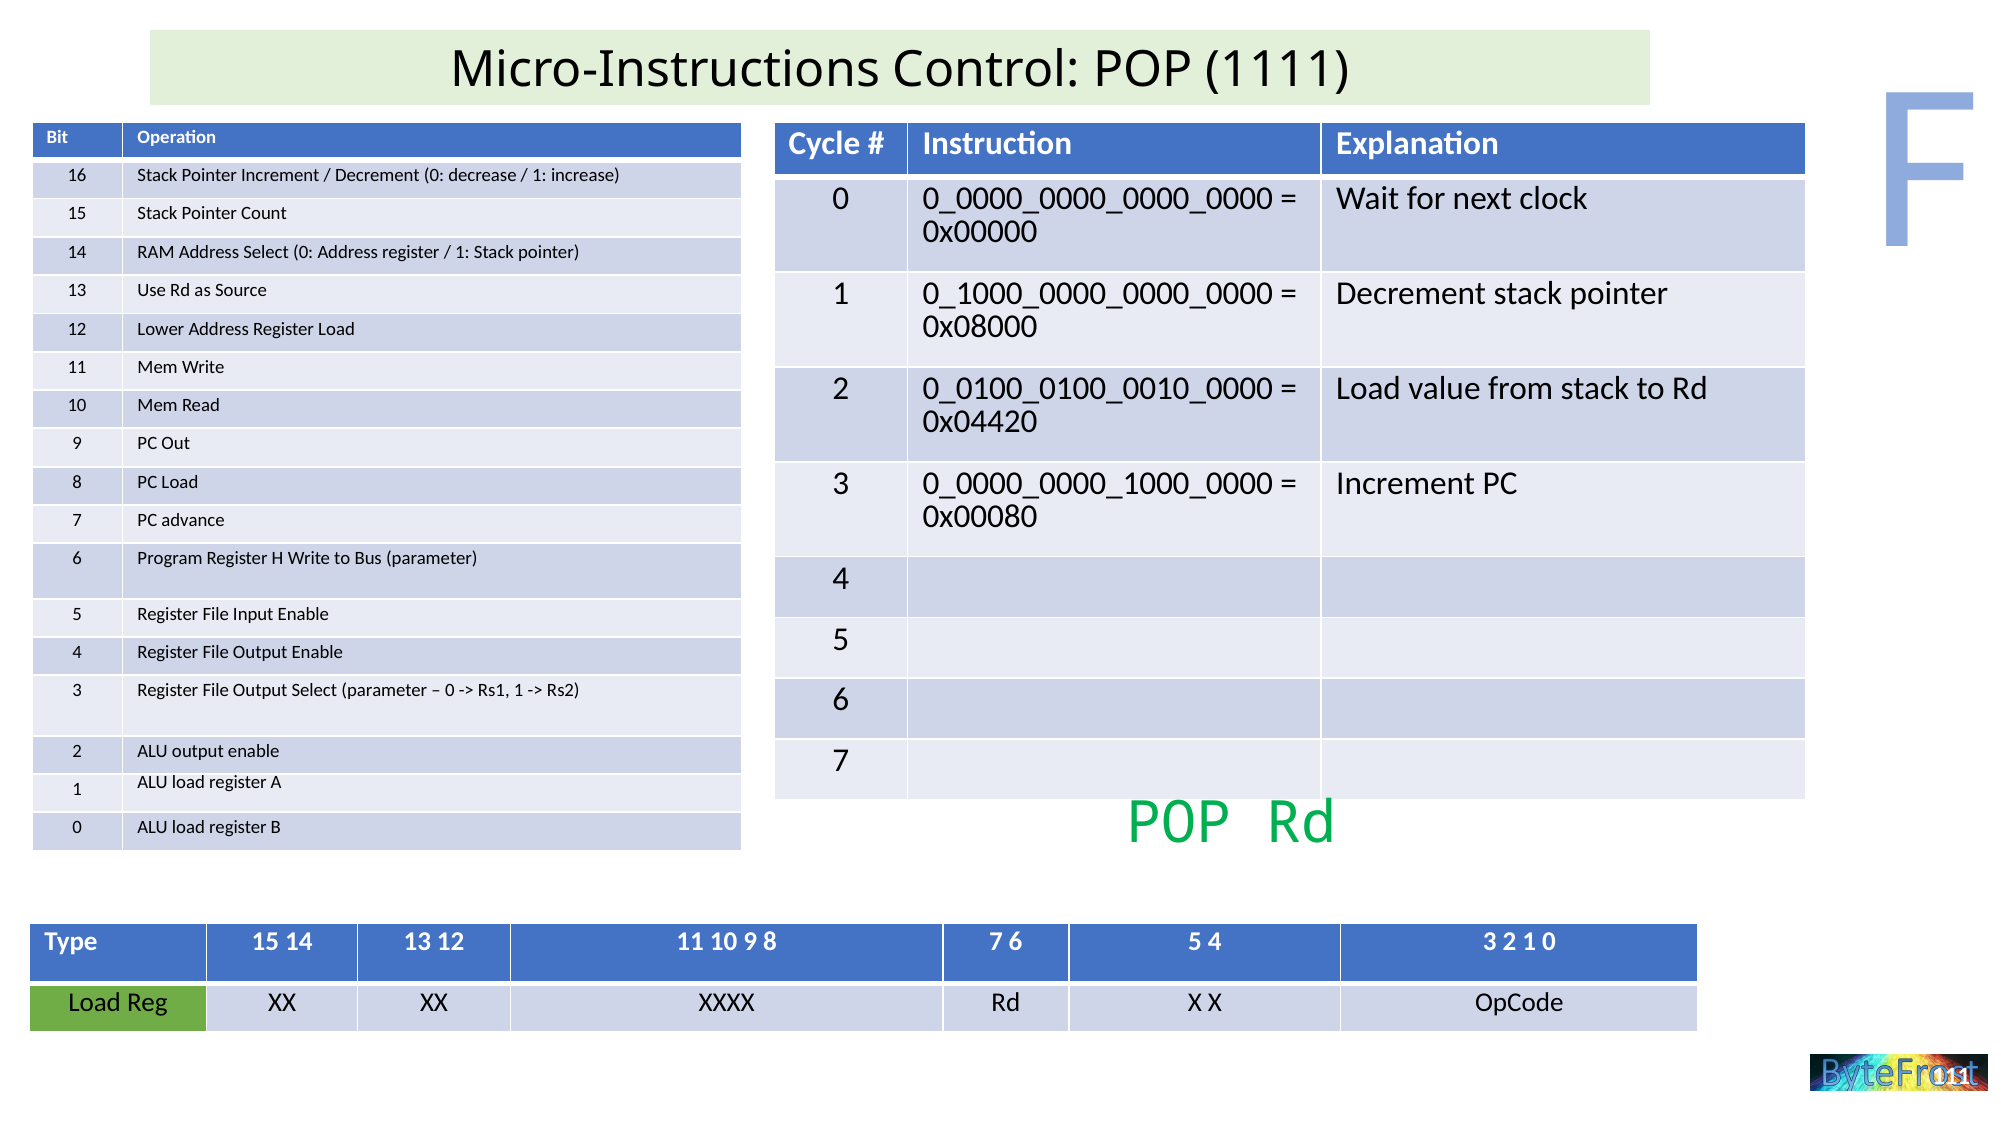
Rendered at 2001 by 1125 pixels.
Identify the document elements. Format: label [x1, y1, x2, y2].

table_header [908, 123, 1320, 174]
table_header [123, 123, 741, 157]
text_box [1855, 0, 1996, 303]
table_cell [775, 368, 907, 461]
table_cell [1322, 618, 1805, 677]
picture [1810, 1054, 1988, 1091]
table_cell [511, 986, 942, 1031]
table_cell [123, 314, 741, 351]
table_cell [33, 391, 122, 427]
table_cell [33, 638, 122, 674]
table_cell [123, 506, 741, 542]
table_cell [1322, 557, 1805, 617]
table_cell [775, 463, 907, 556]
table_cell [908, 618, 1320, 677]
table_header [33, 123, 122, 157]
table_cell [908, 679, 1320, 738]
table_header [30, 924, 206, 981]
table_cell [1070, 986, 1340, 1031]
table_cell [123, 737, 741, 773]
table_cell [1322, 180, 1805, 271]
table_cell [908, 740, 1320, 799]
table_header [358, 924, 510, 981]
table_header [944, 924, 1068, 981]
table_cell [33, 813, 122, 850]
table_cell [1322, 463, 1805, 556]
table_cell [123, 600, 741, 636]
table_cell [33, 737, 122, 773]
text_box [1076, 776, 1351, 862]
table_cell [30, 986, 206, 1031]
table_cell [33, 775, 122, 811]
table_cell [123, 391, 741, 427]
table_cell [33, 353, 122, 389]
table_cell [33, 600, 122, 636]
table_cell [33, 676, 122, 735]
table_cell [123, 813, 741, 850]
table_cell [123, 276, 741, 313]
table_header [1070, 924, 1340, 981]
table_cell [1322, 679, 1805, 738]
table_cell [33, 468, 122, 504]
table_cell [33, 544, 122, 598]
table_cell [33, 238, 122, 274]
table_cell [775, 618, 907, 677]
table_cell [33, 506, 122, 542]
table_cell [908, 557, 1320, 617]
table_cell [123, 429, 741, 466]
table_header [1341, 924, 1697, 981]
table_cell [207, 986, 357, 1031]
table_cell [908, 273, 1320, 366]
text_box [1535, 1044, 1986, 1105]
table_cell [123, 676, 741, 735]
table_cell [1322, 273, 1805, 366]
table_header [1322, 123, 1805, 174]
table_cell [1341, 986, 1697, 1031]
table_cell [908, 463, 1320, 556]
table_header [775, 123, 907, 174]
table_cell [33, 276, 122, 313]
table_cell [944, 986, 1068, 1031]
table_cell [775, 740, 907, 799]
table_cell [908, 180, 1320, 271]
table_cell [123, 775, 741, 811]
table_cell [775, 273, 907, 366]
table_header [511, 924, 942, 981]
table_header [207, 924, 357, 981]
table_cell [123, 353, 741, 389]
table_cell [775, 557, 907, 617]
table_cell [123, 638, 741, 674]
table_cell [775, 679, 907, 738]
table_cell [908, 368, 1320, 461]
title [150, 29, 1650, 105]
table_cell [123, 199, 741, 236]
table_cell [123, 468, 741, 504]
table_cell [775, 180, 907, 271]
table_cell [1322, 368, 1805, 461]
table_cell [358, 986, 510, 1031]
table_cell [123, 544, 741, 598]
table_cell [33, 199, 122, 236]
table_cell [33, 314, 122, 351]
table_cell [33, 429, 122, 466]
table_cell [33, 163, 122, 198]
table_cell [123, 163, 741, 198]
table_cell [123, 238, 741, 274]
table_cell [1322, 740, 1805, 799]
